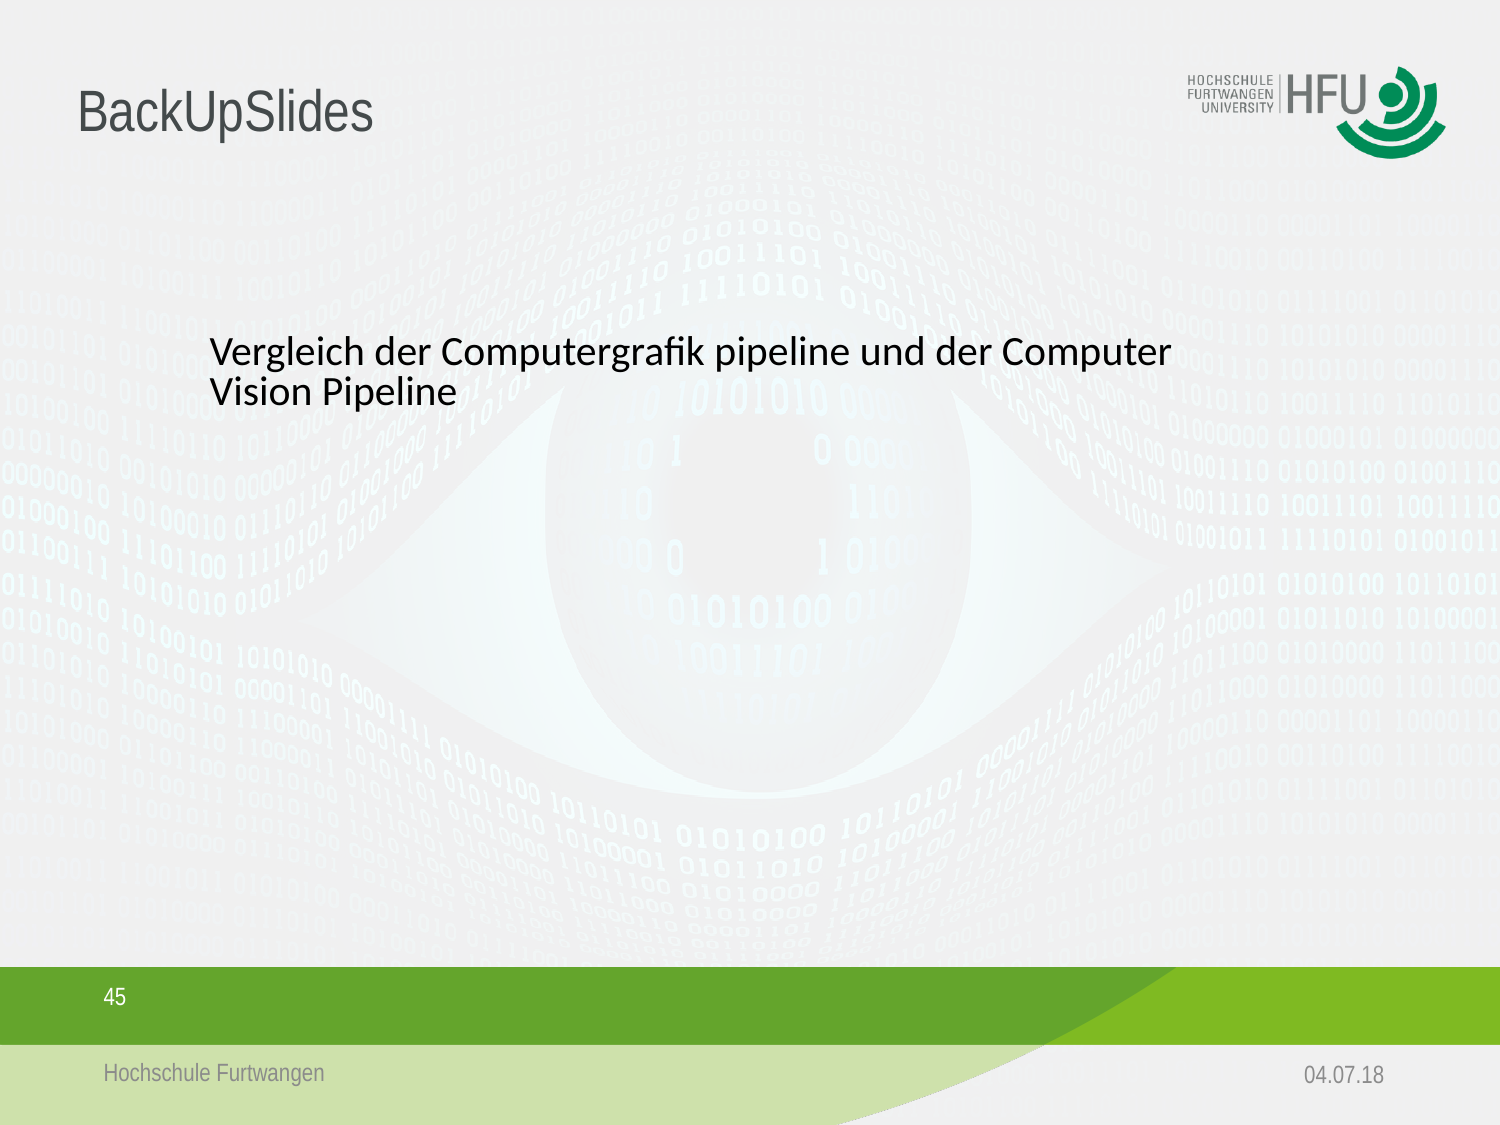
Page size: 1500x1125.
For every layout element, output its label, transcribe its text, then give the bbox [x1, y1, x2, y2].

text_box Vergleich der Computergrafik pipeline und der Computer Vision Pipeline [194, 326, 1282, 421]
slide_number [1257, 1046, 1400, 1107]
title BackUpSlides [77, 64, 1353, 153]
slide_number 45 [88, 967, 160, 1028]
picture [0, 967, 1500, 1125]
picture [1166, 53, 1454, 164]
footer Hochschule Furtwangen [88, 1044, 420, 1105]
